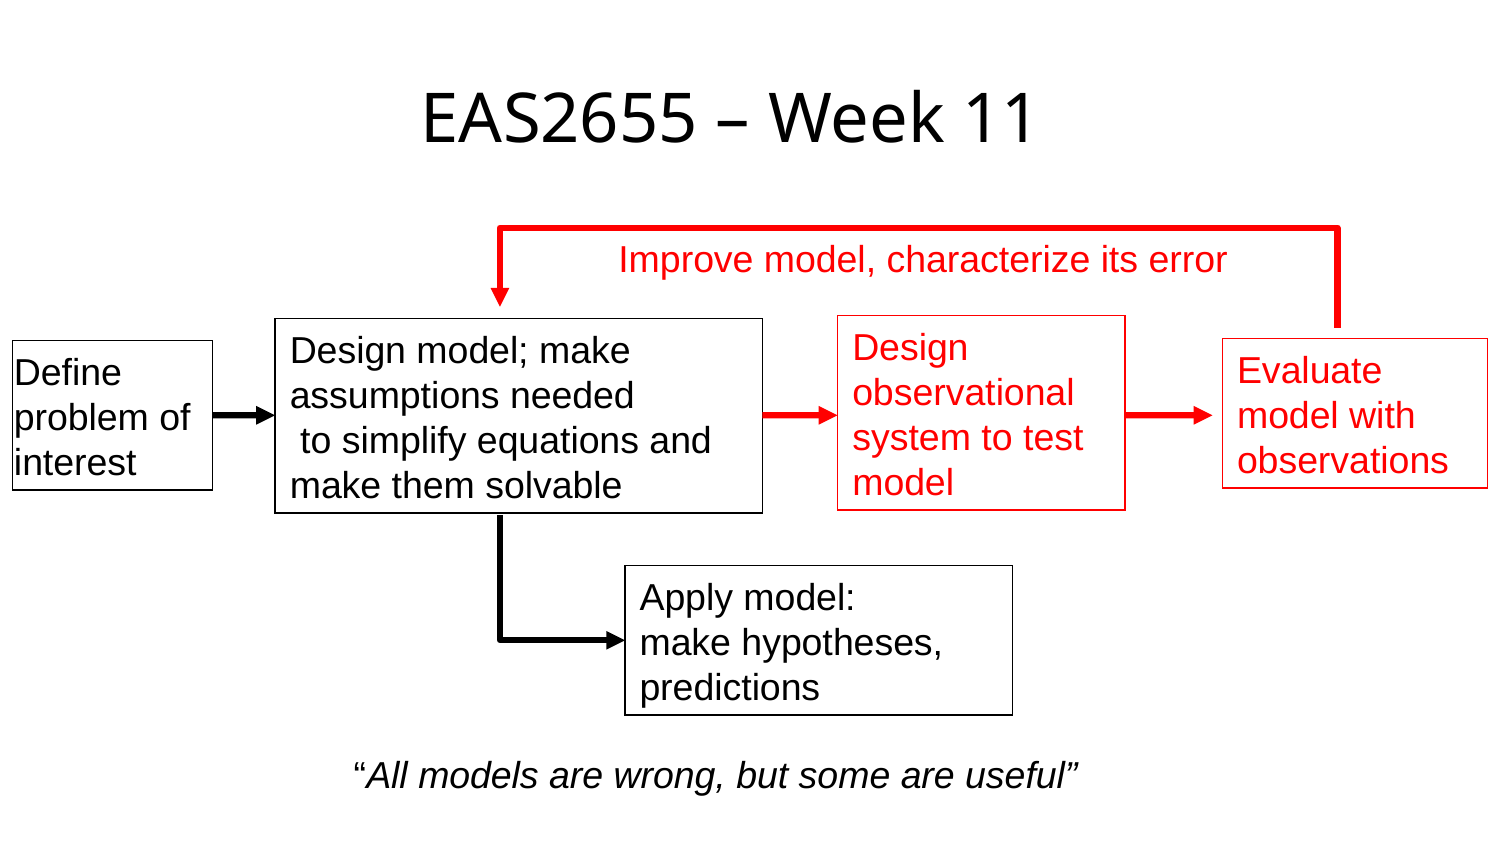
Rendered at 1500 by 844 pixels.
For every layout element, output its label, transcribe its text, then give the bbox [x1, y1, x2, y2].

text_box Define problem of interest [12, 340, 213, 490]
text_box [762, 409, 838, 422]
text_box Design observational system to test model [837, 315, 1125, 511]
text_box [493, 227, 1338, 328]
text_box Design model; make assumptions needed to simplify equations and make them solvable [275, 318, 763, 514]
text_box [500, 515, 626, 647]
text_box “All models are wrong, but some are useful” [338, 744, 1093, 804]
text_box Improve model, characterize its error [603, 227, 1243, 288]
text_box [1125, 409, 1213, 422]
text_box Apply model: make hypotheses, predictions [624, 565, 1013, 715]
text_box Evaluate model with observations [1222, 338, 1488, 489]
title EAS2655 – Week 11 [233, 39, 1229, 203]
text_box [212, 409, 275, 422]
